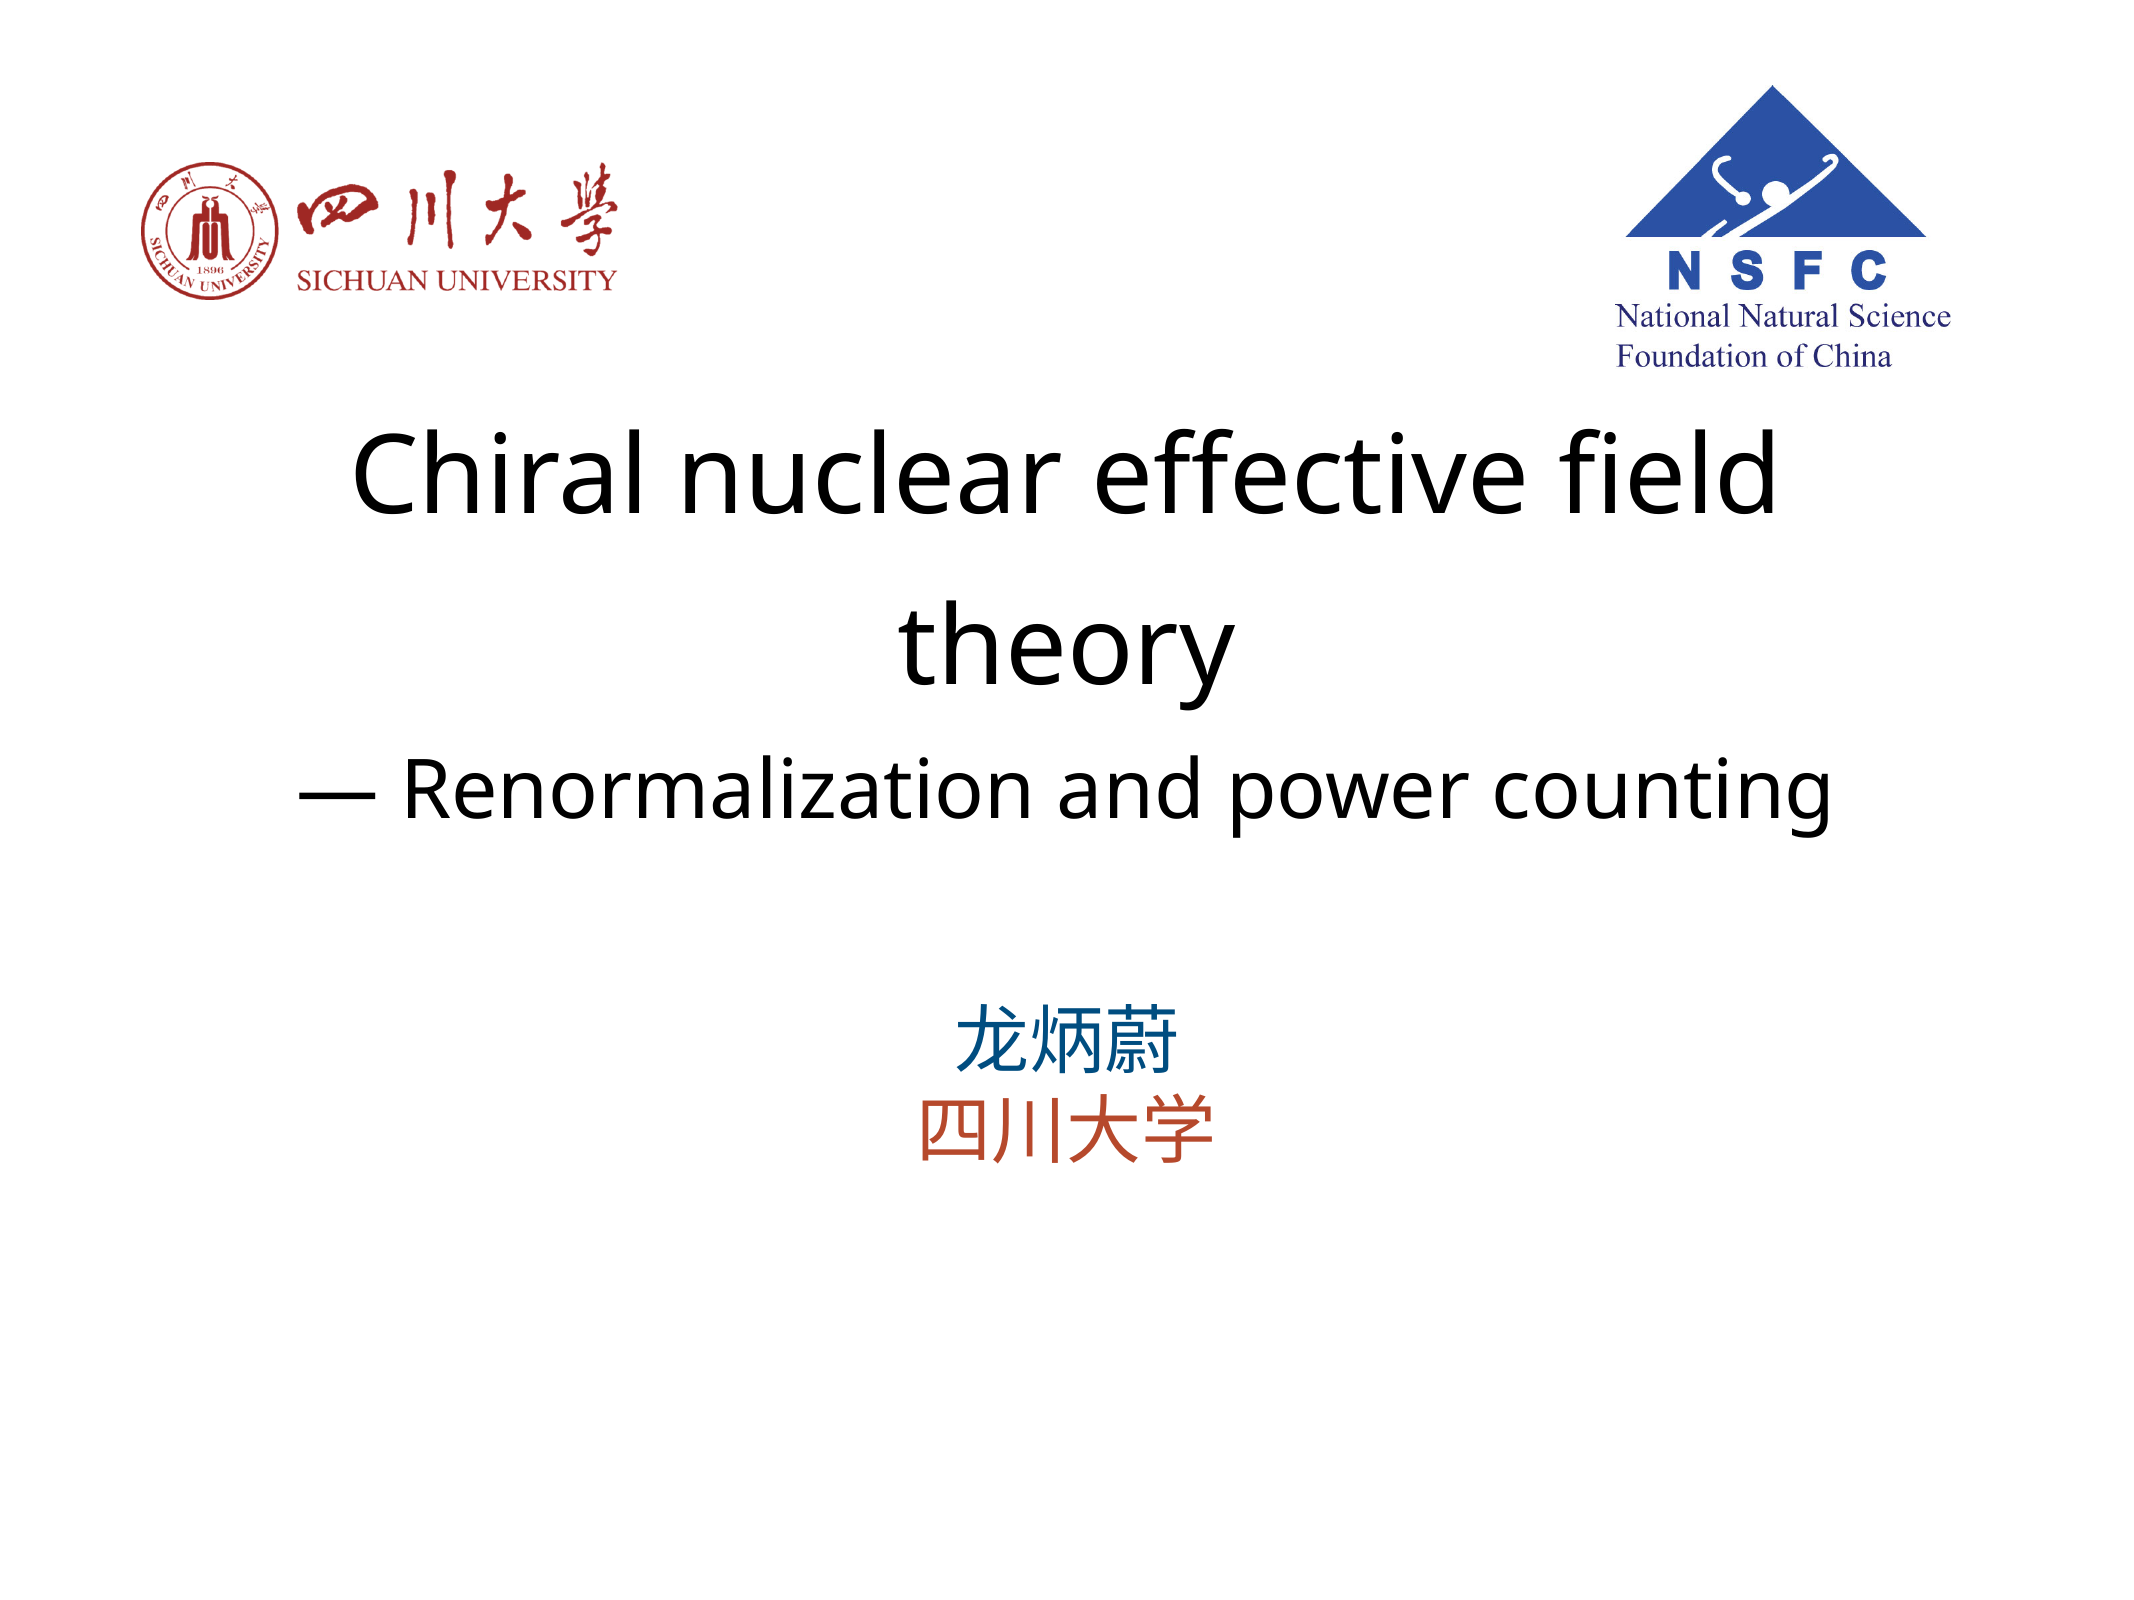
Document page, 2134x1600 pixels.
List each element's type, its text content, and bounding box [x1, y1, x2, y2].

subtitle 龙炳蔚 四川大学 [207, 983, 1926, 1210]
title Chiral nuclear effective field theory — Renormalization and power counting [207, 439, 1926, 845]
picture [136, 158, 622, 304]
picture [1615, 85, 1951, 377]
